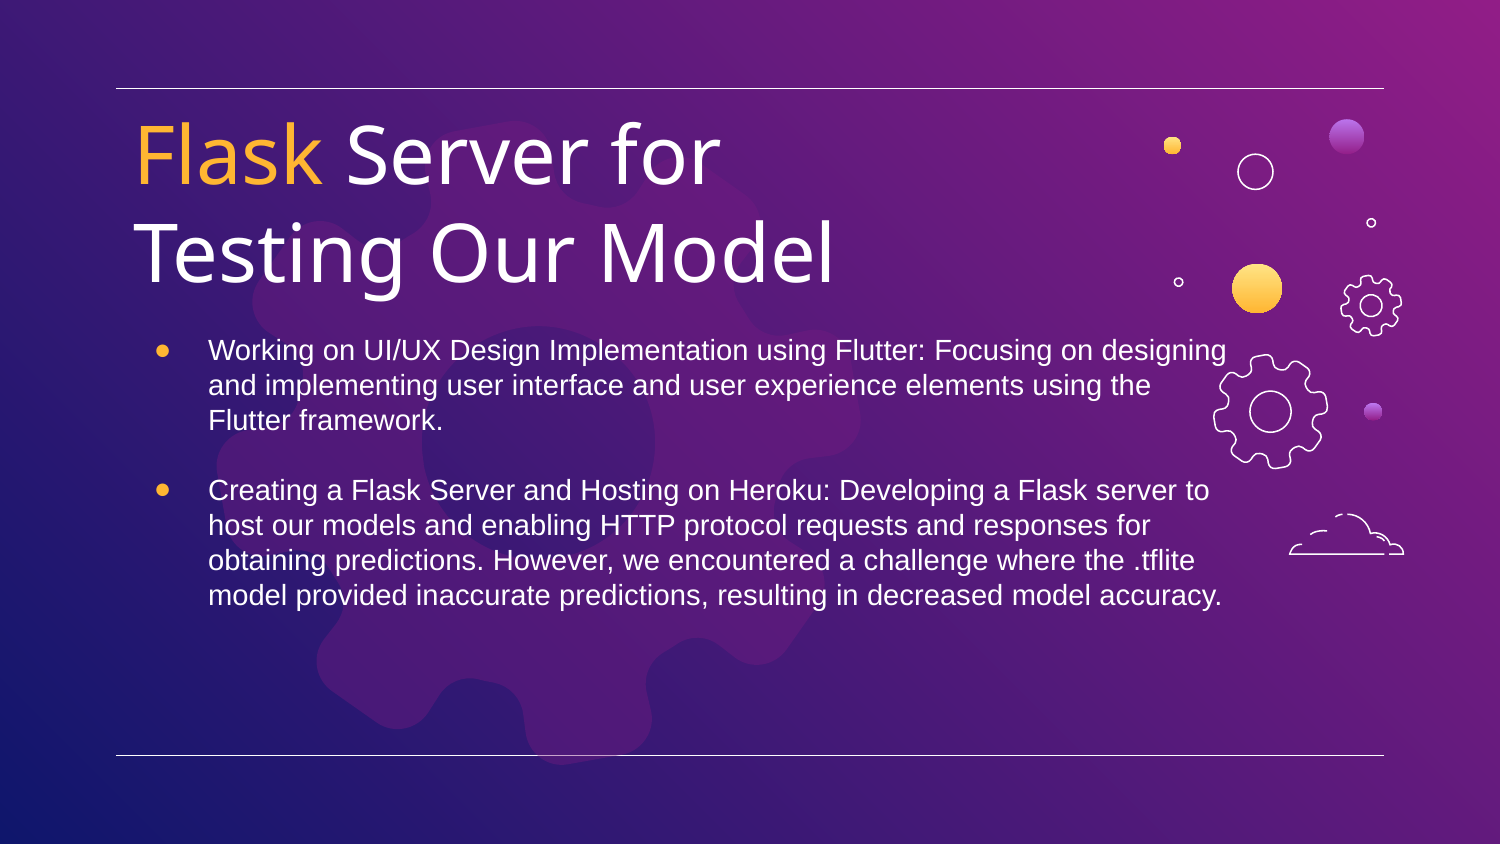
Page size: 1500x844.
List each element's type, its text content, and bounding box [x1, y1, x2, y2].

text_box [1232, 263, 1282, 313]
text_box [1289, 513, 1405, 555]
text_box [1329, 119, 1365, 155]
list Working on UI/UX Design Implementation using Flutter: Focusing on designing and implementing user interface and user experience elements using the Flutter framework. Creating a Flask Server and Hosting on Heroku: Developing a Flask server to host our models and enabling HTTP protocol requests and responses for obtaining predictions. However, we encountered a challenge where the .tflite model provided inaccurate predictions, resulting in decreased model accuracy. [118, 316, 1247, 730]
text_box [252, 218, 761, 316]
text_box [525, 730, 651, 765]
text_box [1340, 275, 1402, 336]
text_box [1364, 402, 1383, 421]
title Flask Server for Testing Our Model [118, 88, 957, 218]
text_box [1163, 136, 1182, 155]
text_box [1213, 354, 1328, 469]
